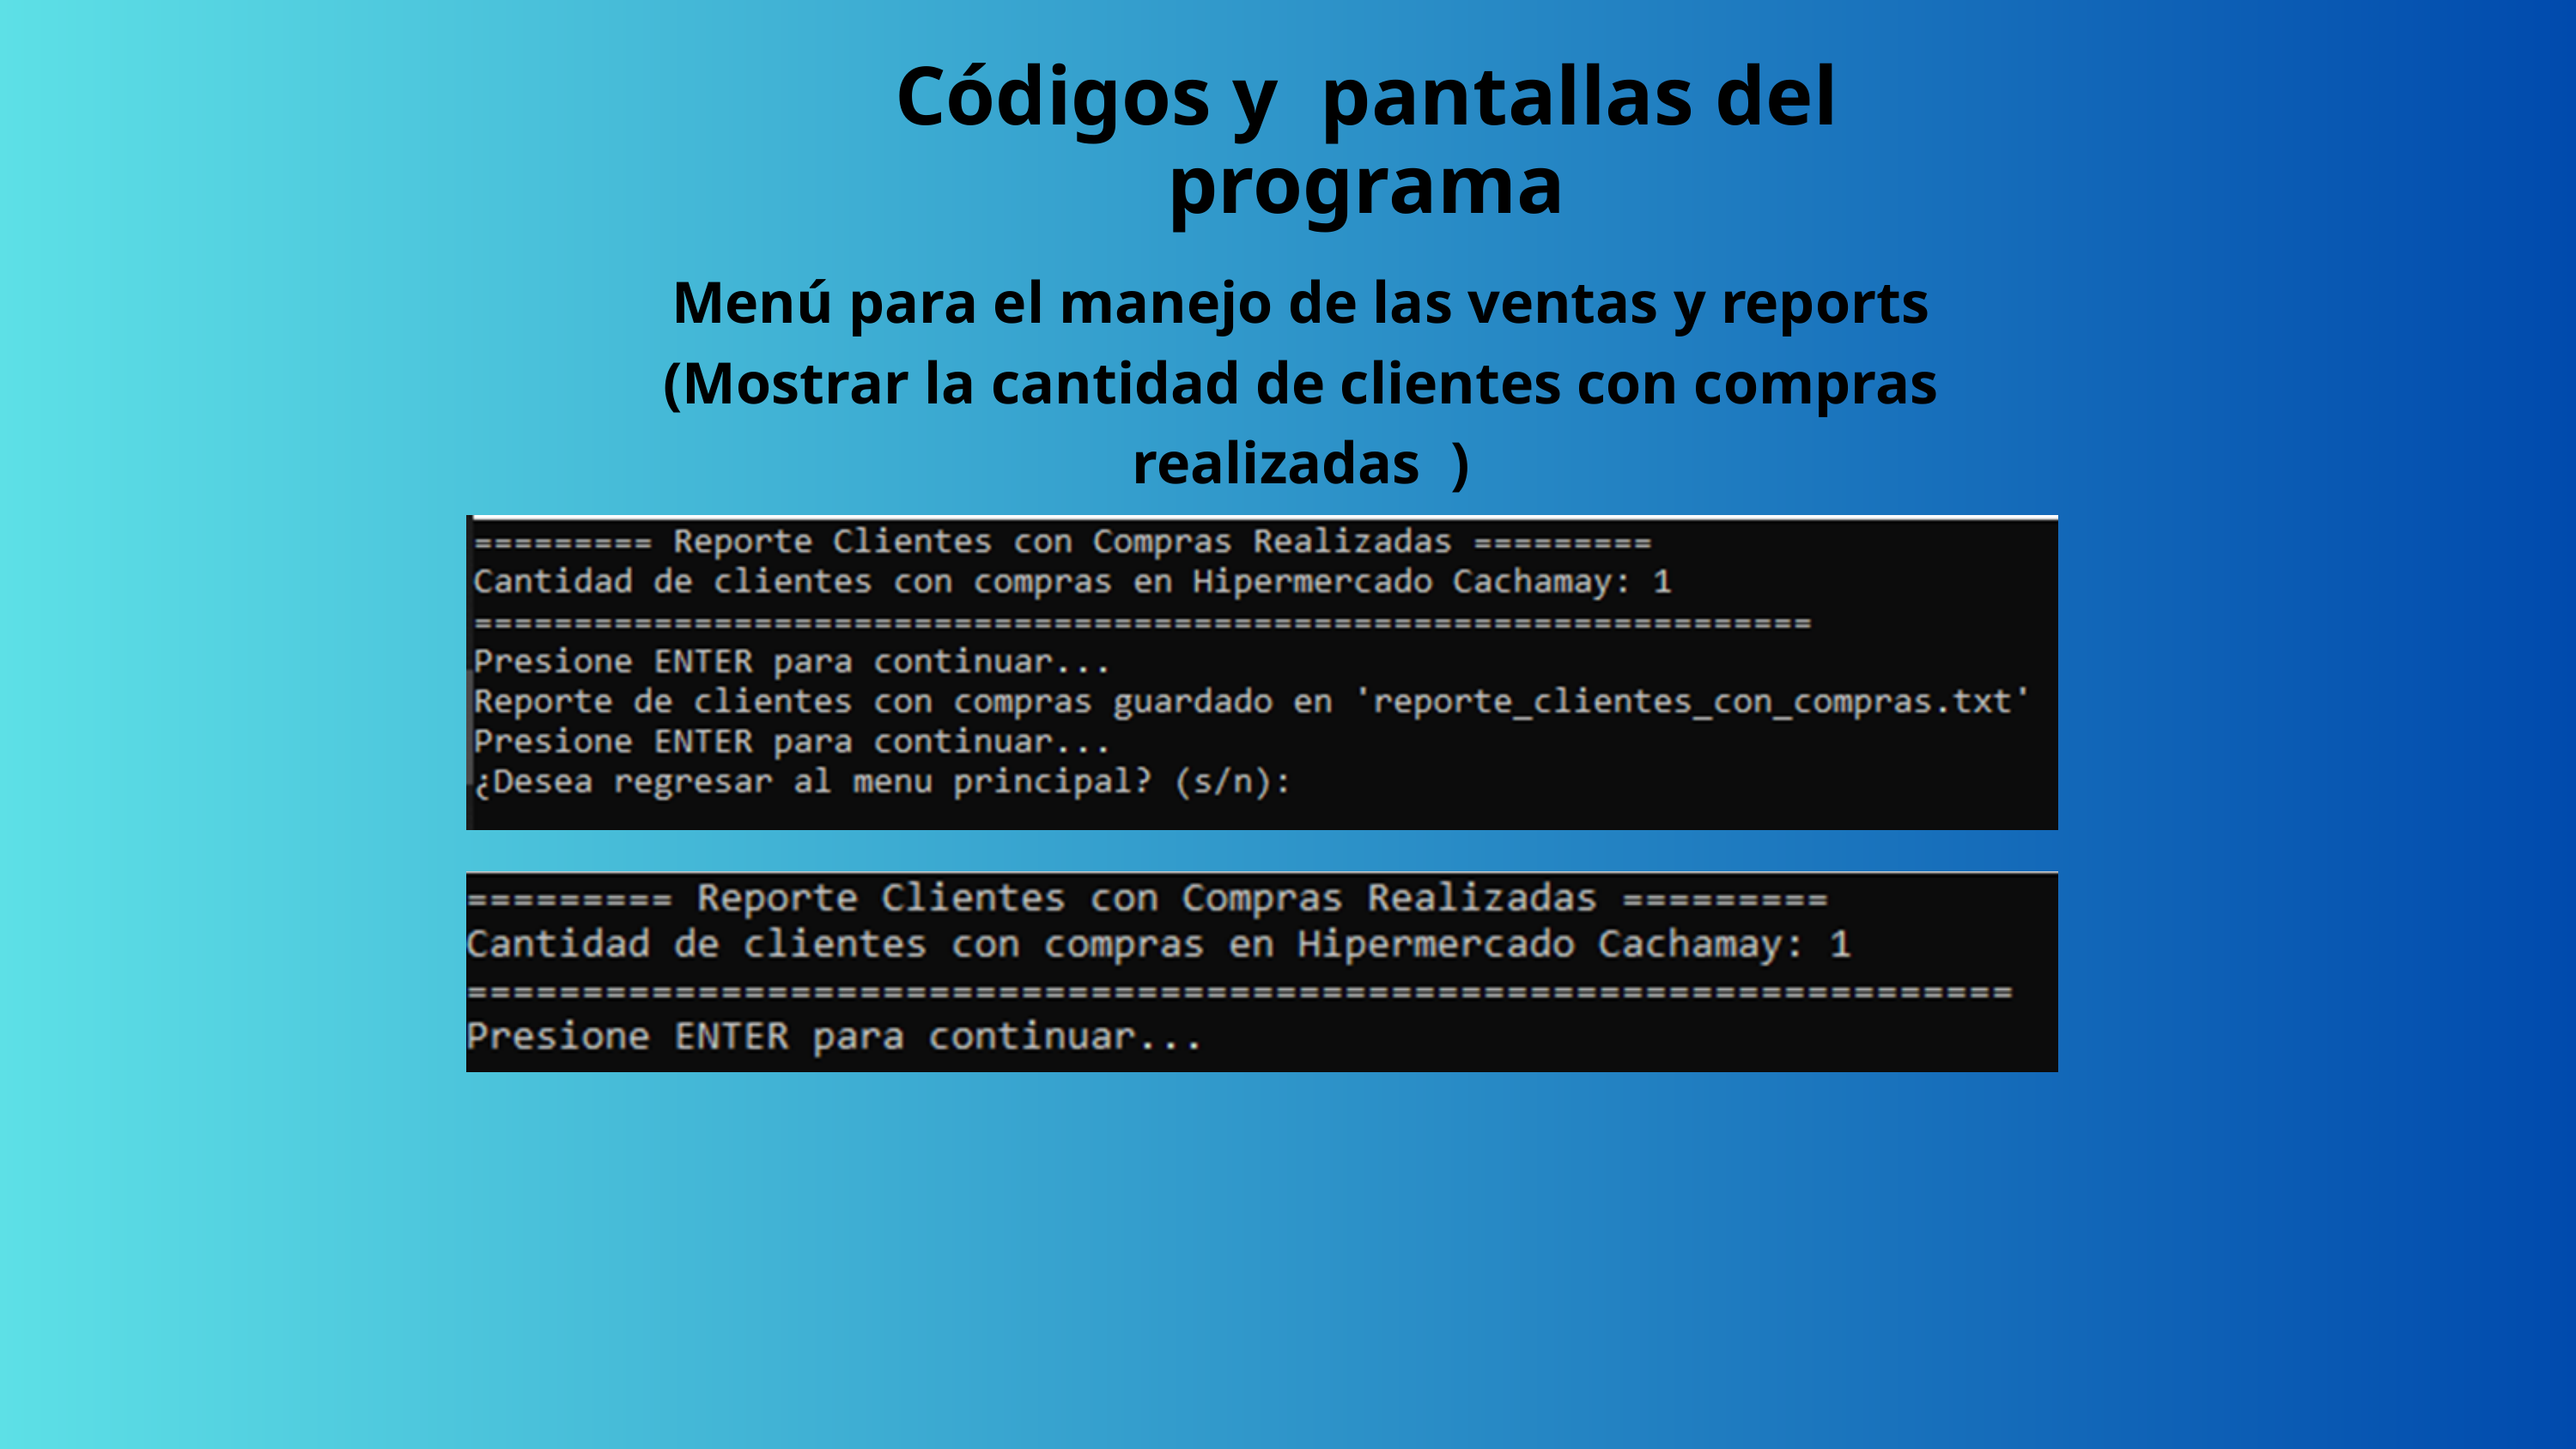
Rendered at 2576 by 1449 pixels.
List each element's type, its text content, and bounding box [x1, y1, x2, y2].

text_box [466, 871, 2058, 1073]
text_box [466, 515, 2058, 830]
text_box Códigos y pantallas del programa [745, 52, 1988, 230]
text_box Menú para el manejo de las ventas y reports (Mostrar la cantidad de clientes con compras realizadas ) [544, 254, 2058, 495]
